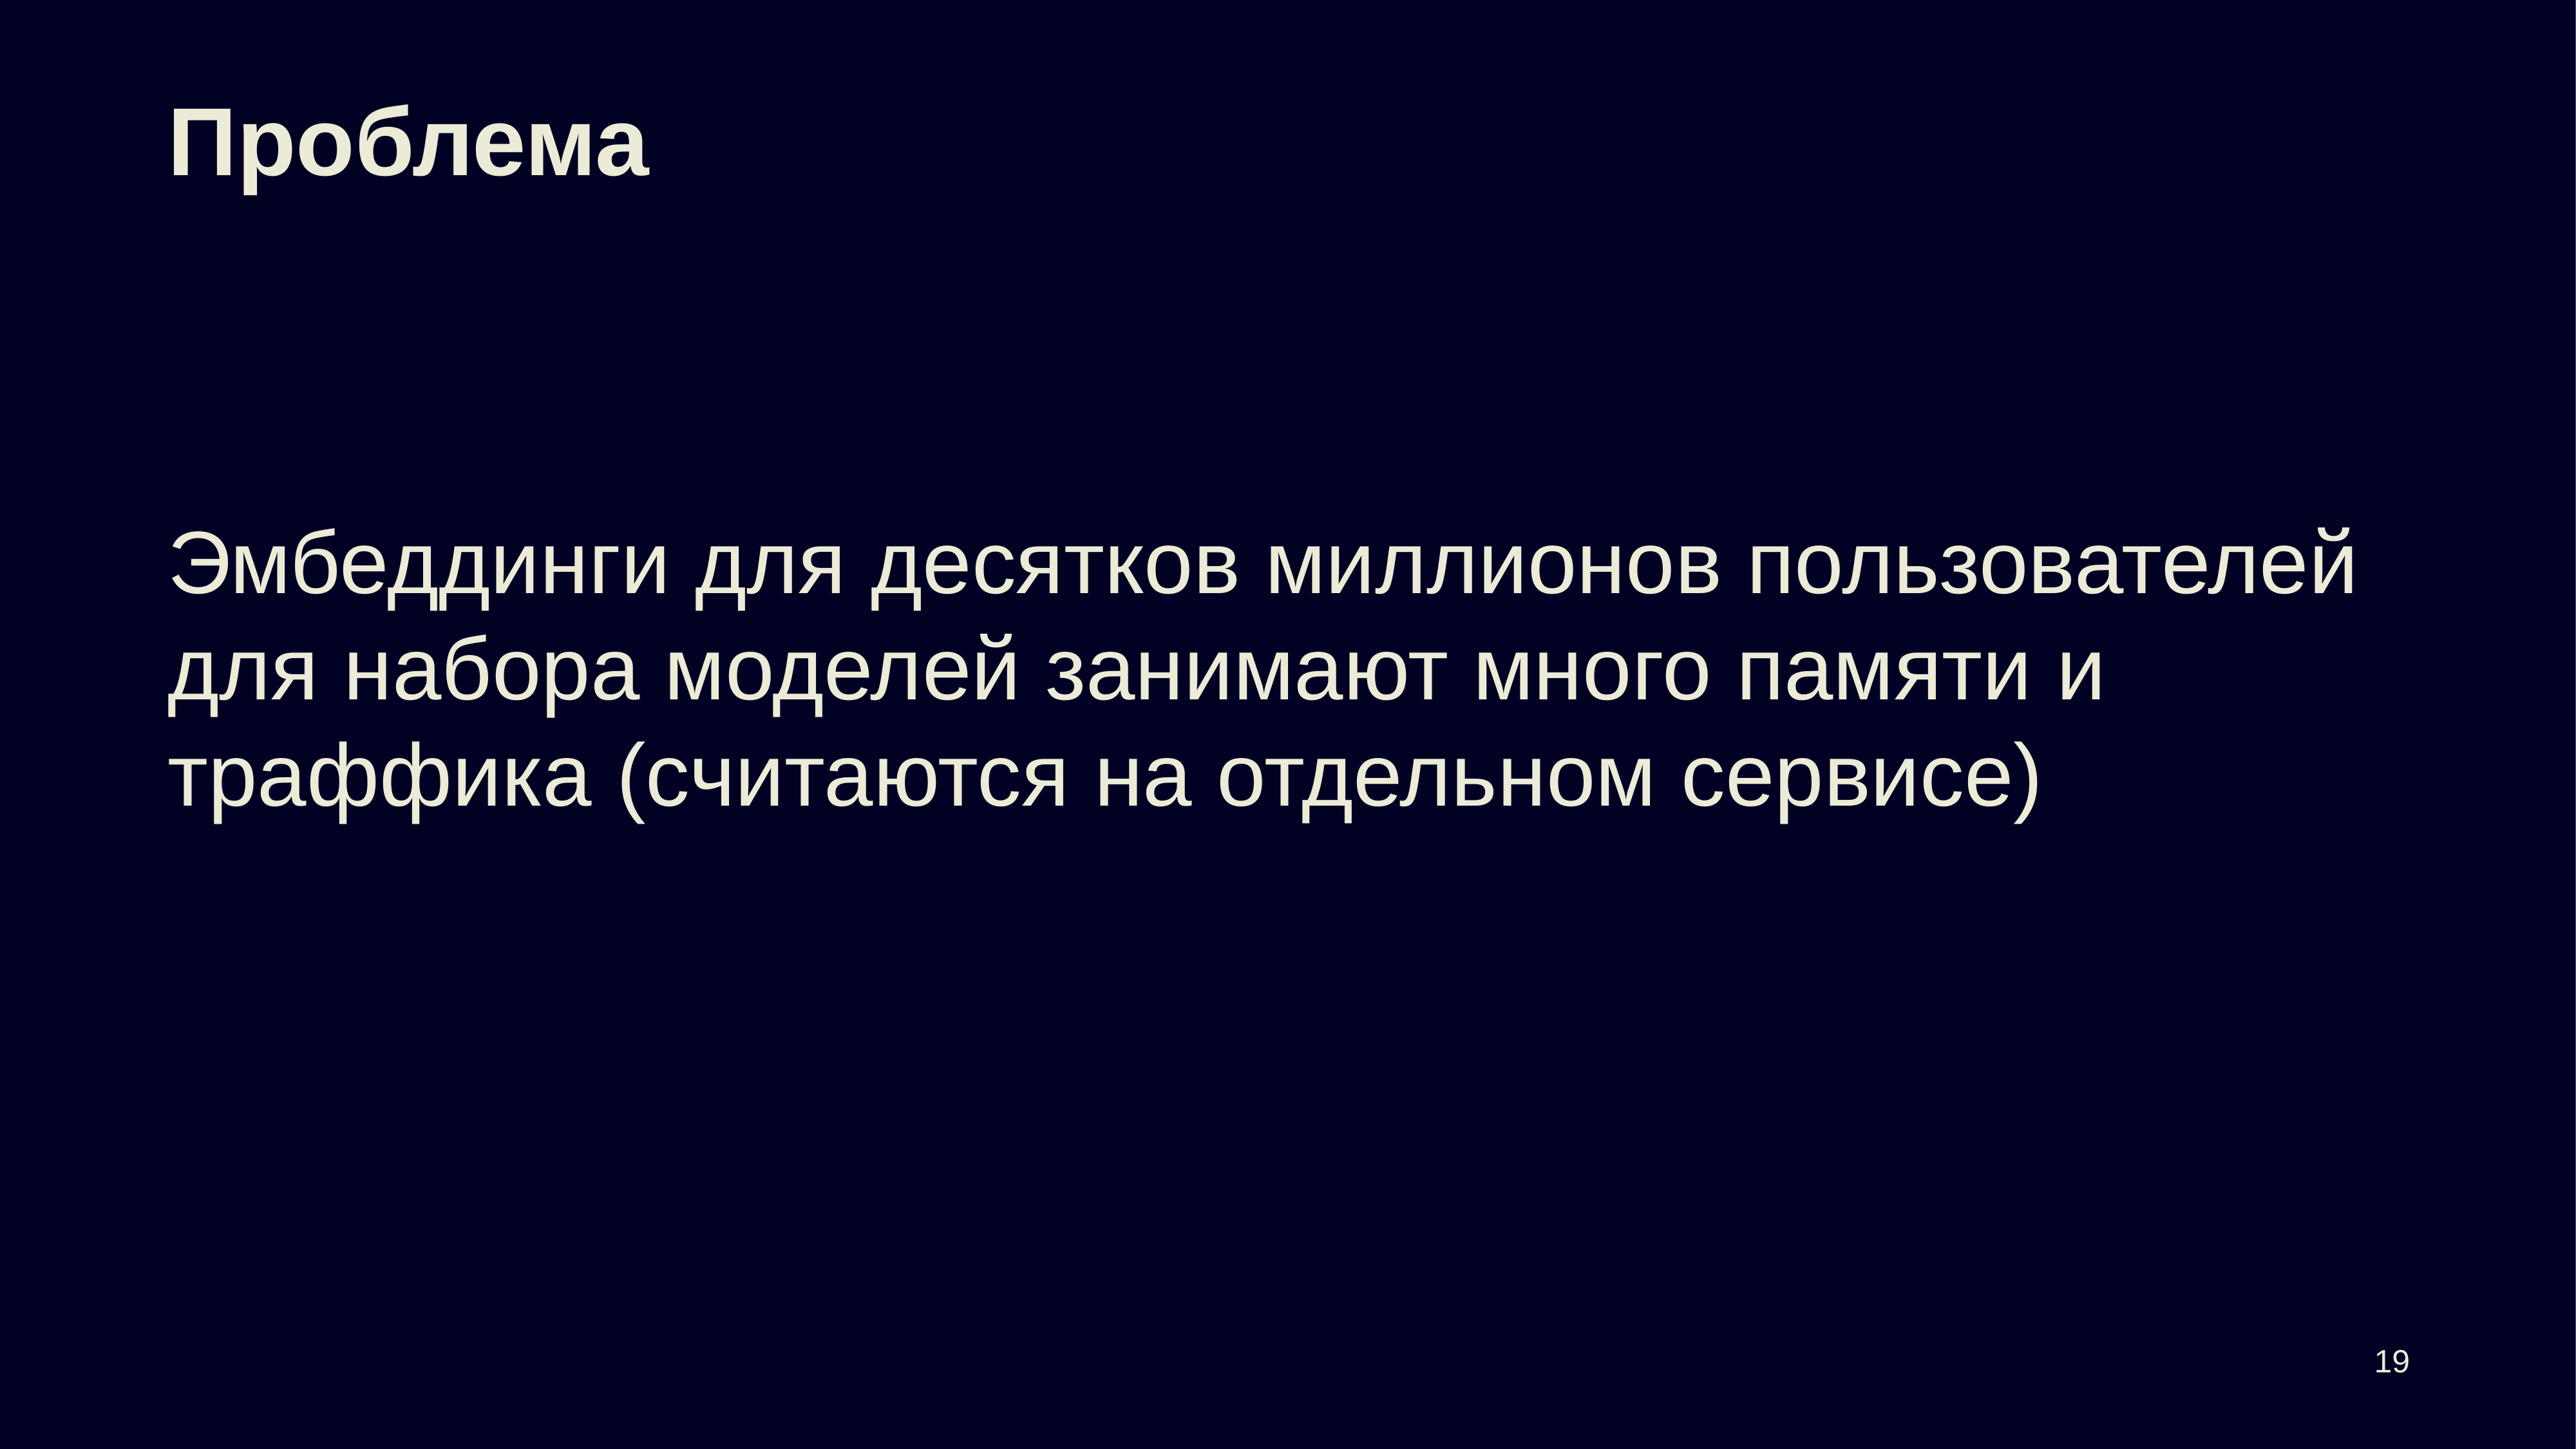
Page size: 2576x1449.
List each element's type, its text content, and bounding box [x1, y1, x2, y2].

list Эмбеддинги для десятков миллионов пользователей для набора моделей занимают много памяти и траффика (считаются на отдельном сервисе) [167, 504, 2411, 1040]
slide_number 19 [2294, 1333, 2410, 1371]
title Проблема [167, 57, 2411, 212]
